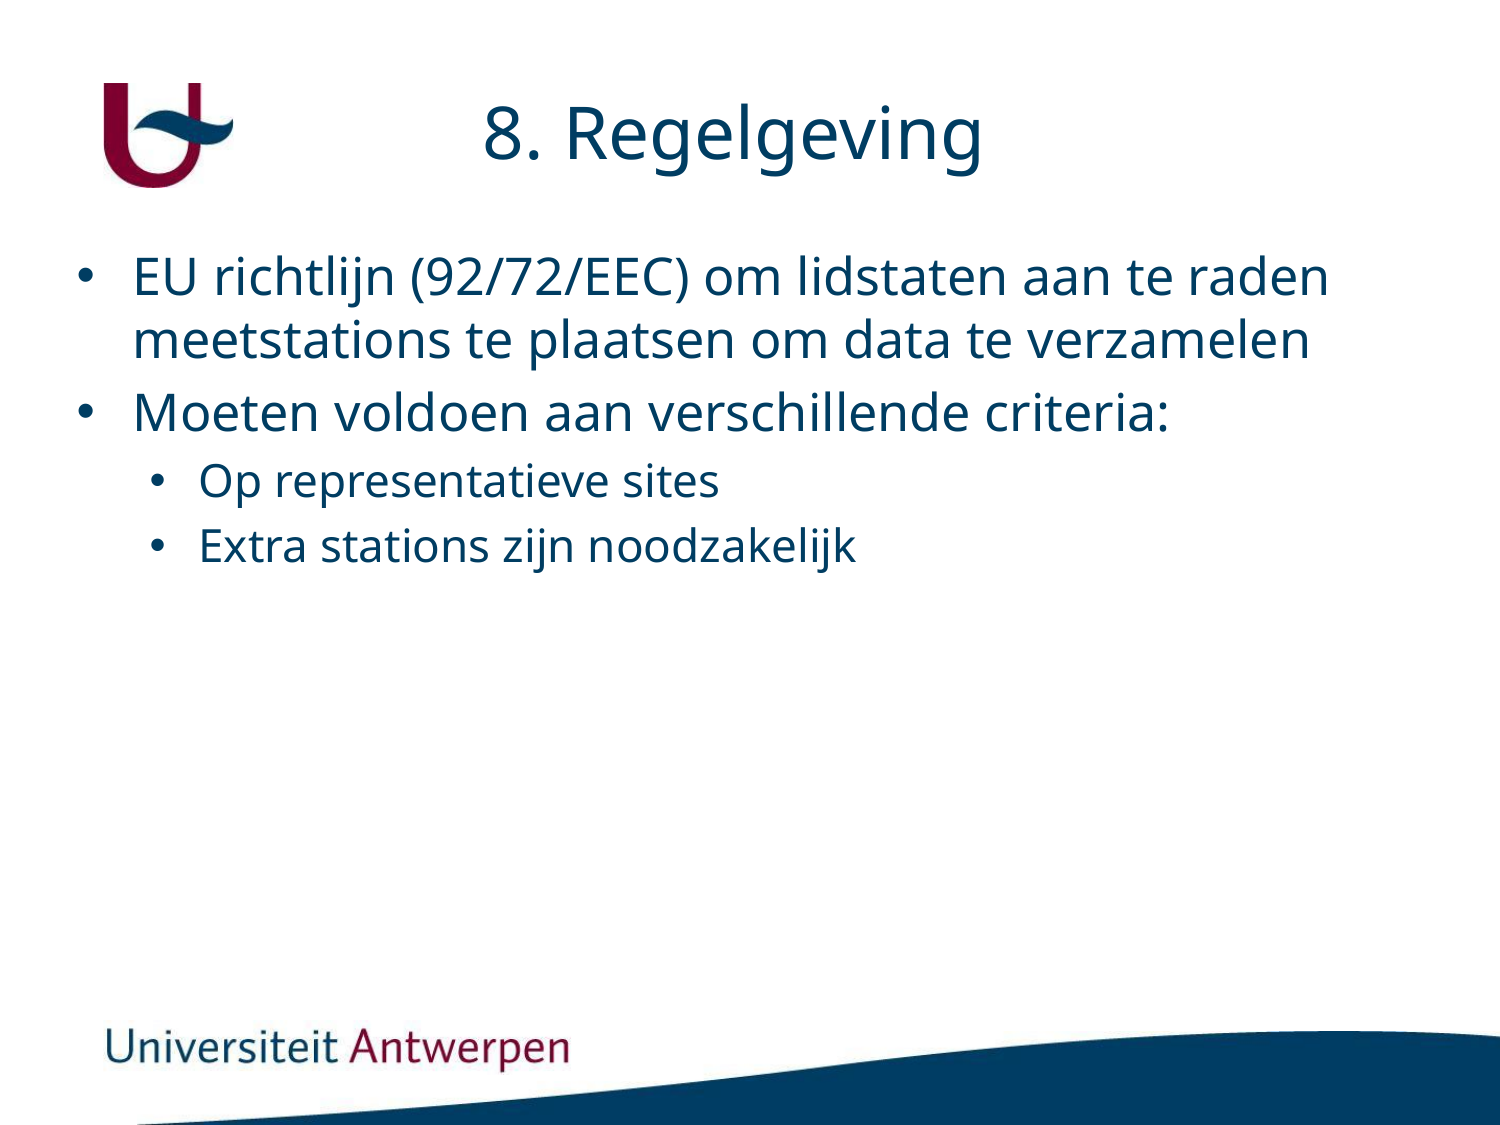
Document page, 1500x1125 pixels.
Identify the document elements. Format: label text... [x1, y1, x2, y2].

list EU richtlijn (92/72/EEC) om lidstaten aan te raden meetstations te plaatsen om data te verzamelen Moeten voldoen aan verschillende criteria: Op representatieve sites Extra stations zijn noodzakelijk [76, 243, 1447, 882]
title 8. Regelgeving [88, 36, 1380, 225]
picture [103, 1020, 1500, 1125]
